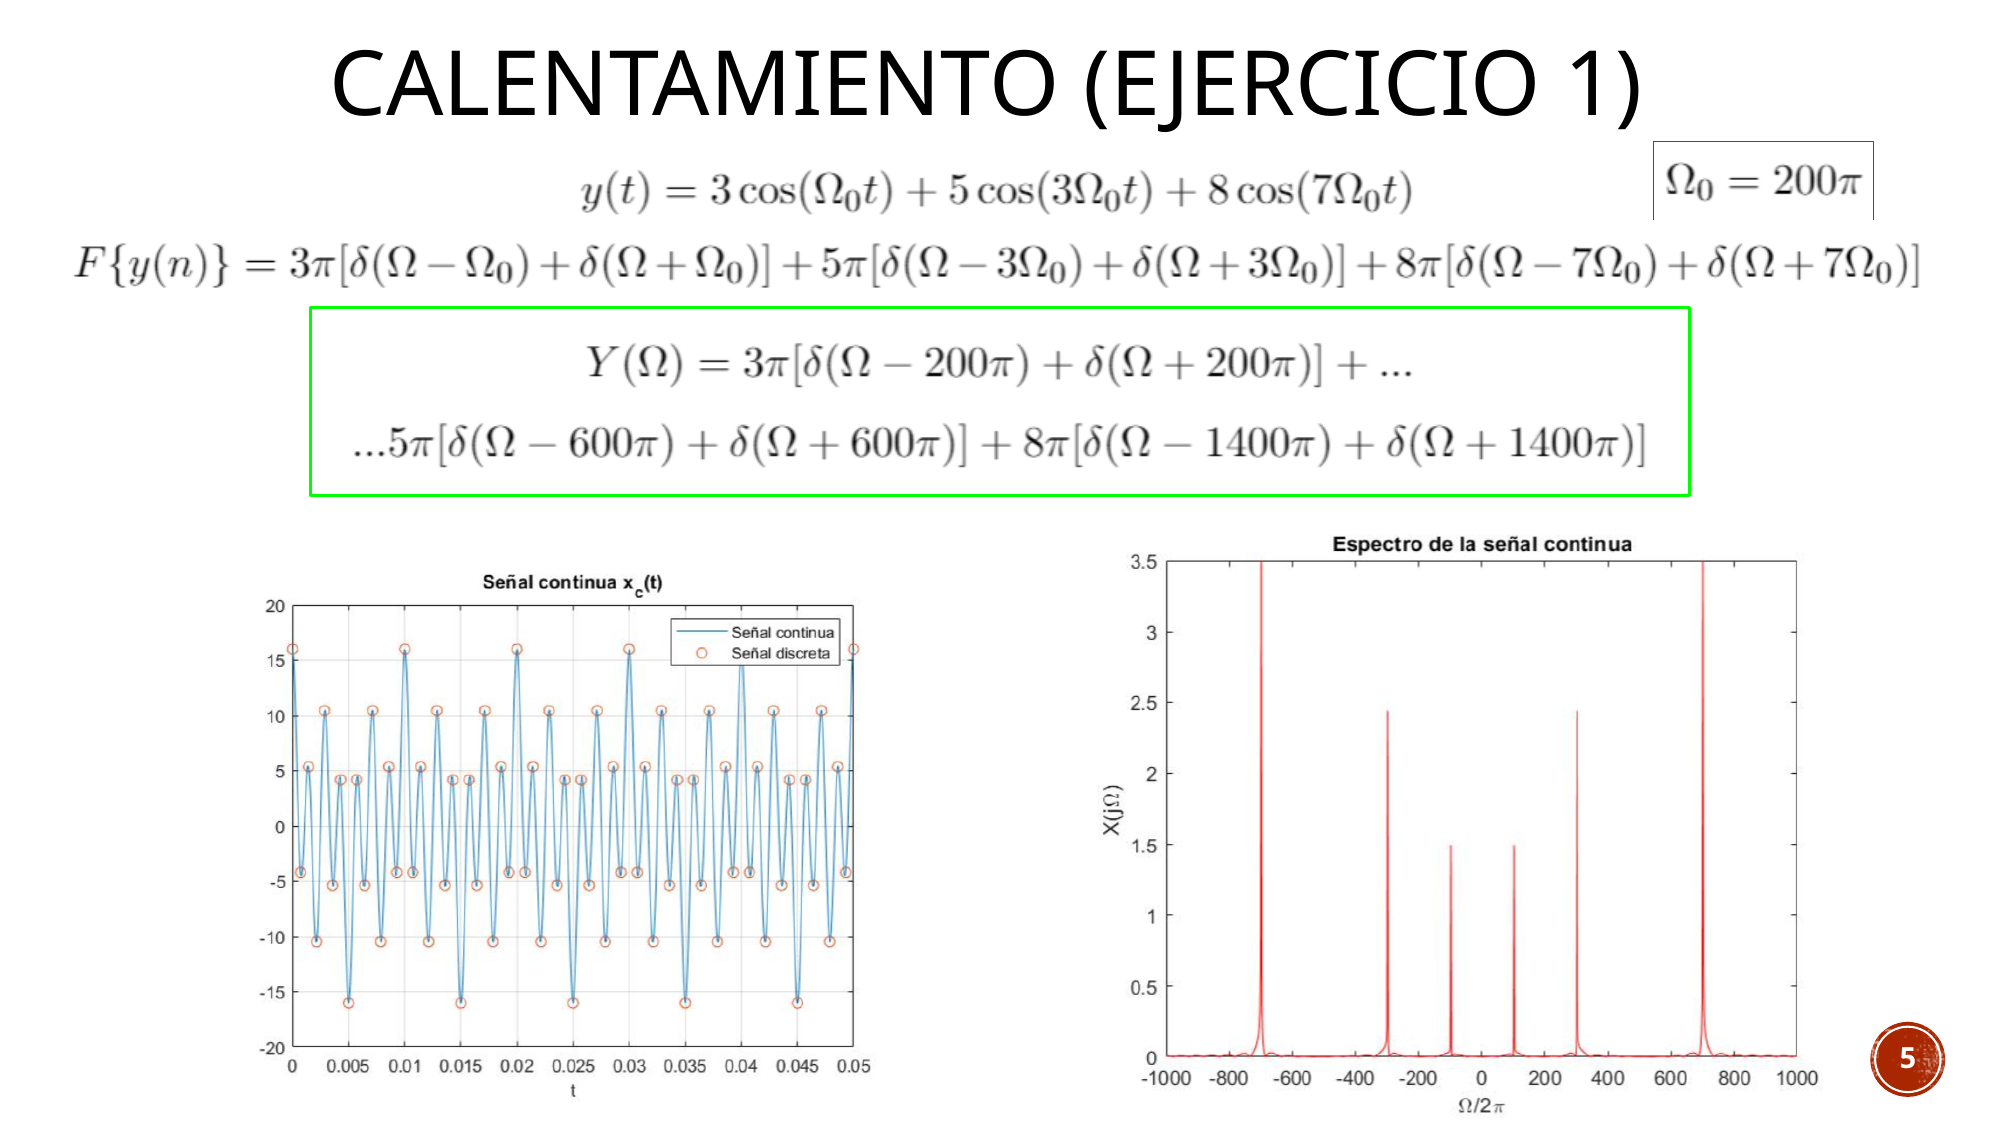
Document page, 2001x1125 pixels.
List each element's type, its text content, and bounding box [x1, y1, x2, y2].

picture [65, 141, 1935, 494]
picture [1084, 522, 1851, 1125]
title CALENTAMIENTO (EJERCICIO 1) [161, 0, 1812, 174]
slide_number 5 [1855, 1028, 1961, 1089]
picture [223, 533, 920, 1115]
picture [1887, 1021, 1929, 1028]
picture [1884, 1089, 1931, 1097]
